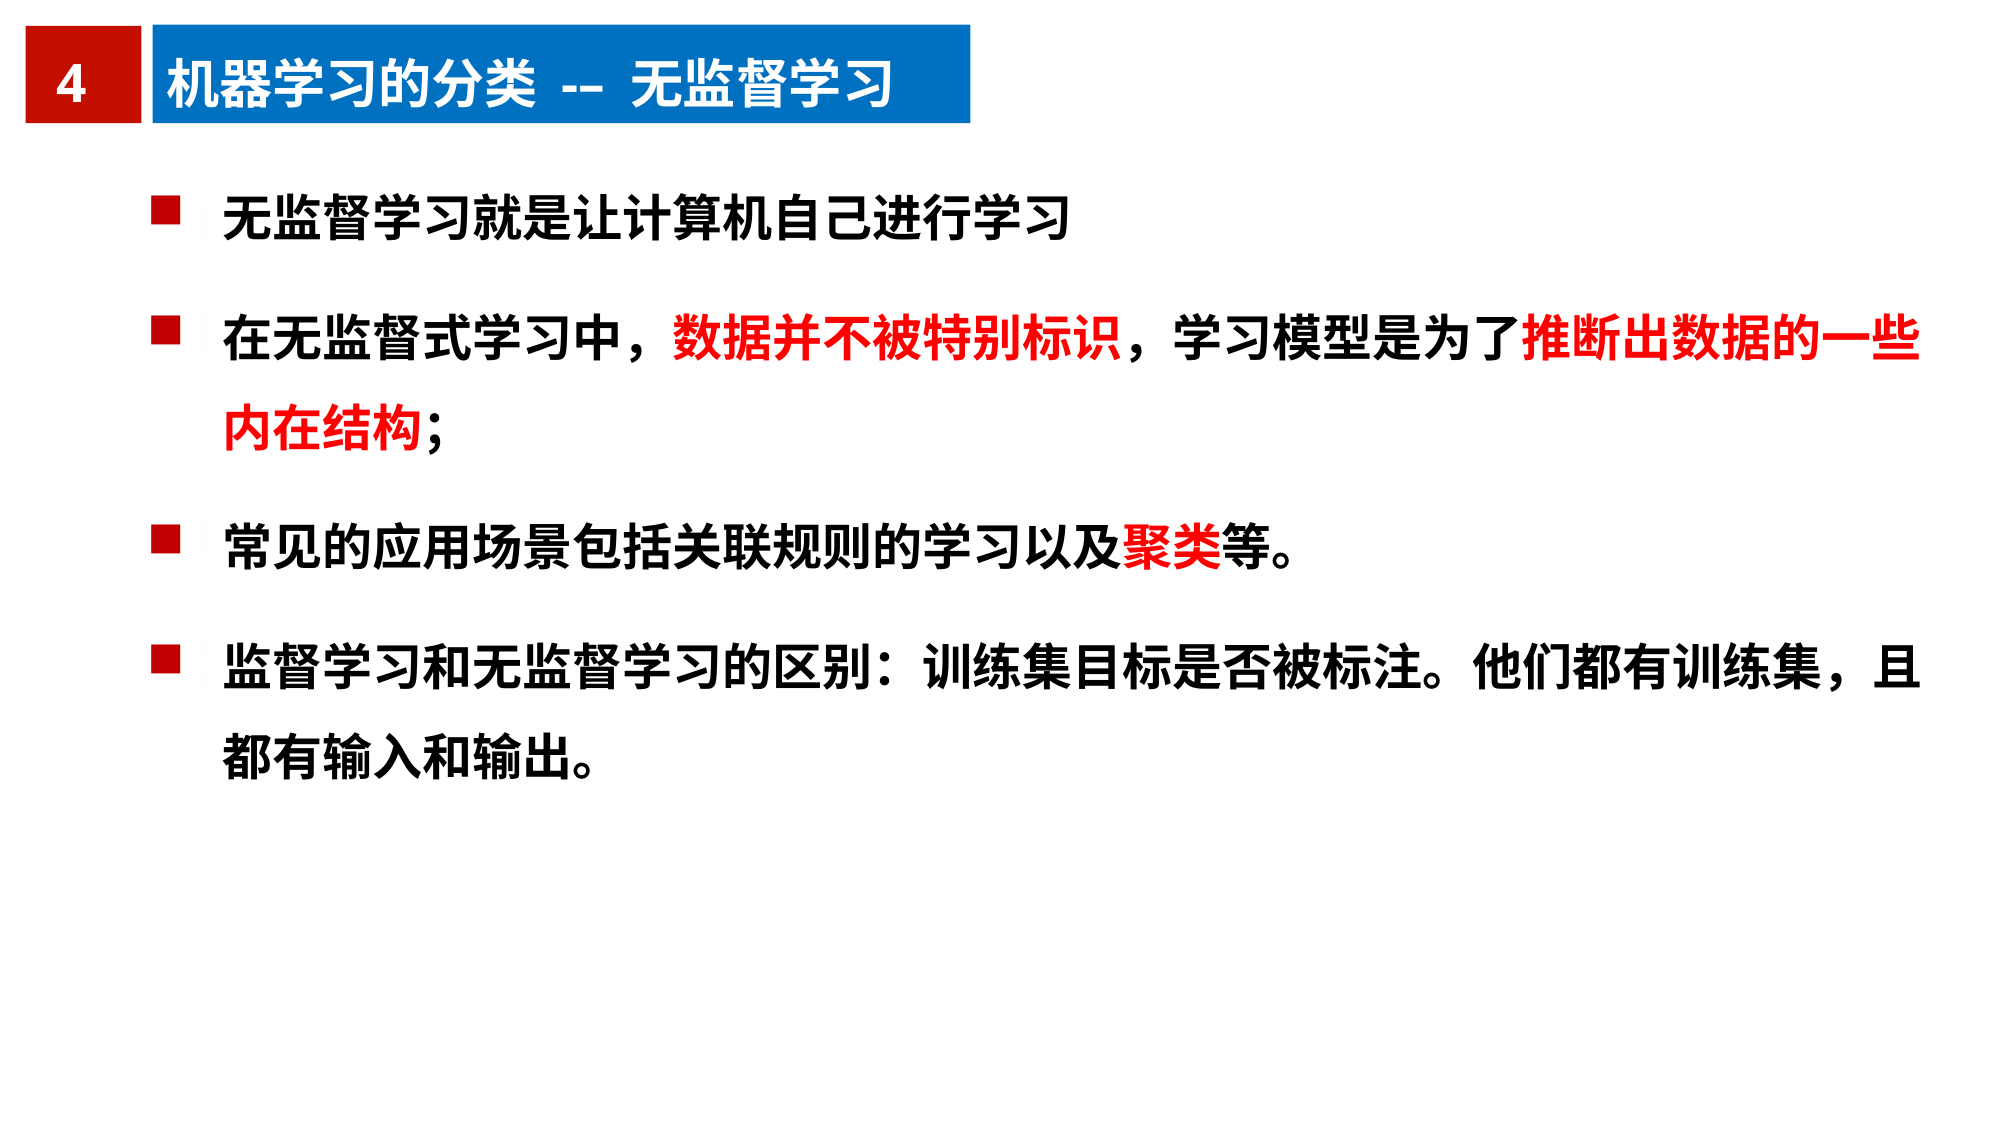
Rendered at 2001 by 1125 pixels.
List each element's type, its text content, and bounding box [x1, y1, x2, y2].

text_box 无监督学习就是让计算机自己进行学习 在无监督式学习中，数据并不被特别标识，学习模型是为了推断出数据的一些内在结构； 常见的应用场景包括关联规则的学习以及聚类等。 监督学习和无监督学习的区别：训练集目标是否被标注。他们都有训练集，且都有输入和输出。 [0, 149, 1942, 793]
list 4 [41, 49, 138, 122]
list 机器学习的分类 -– 无监督学习 [151, 50, 1013, 124]
